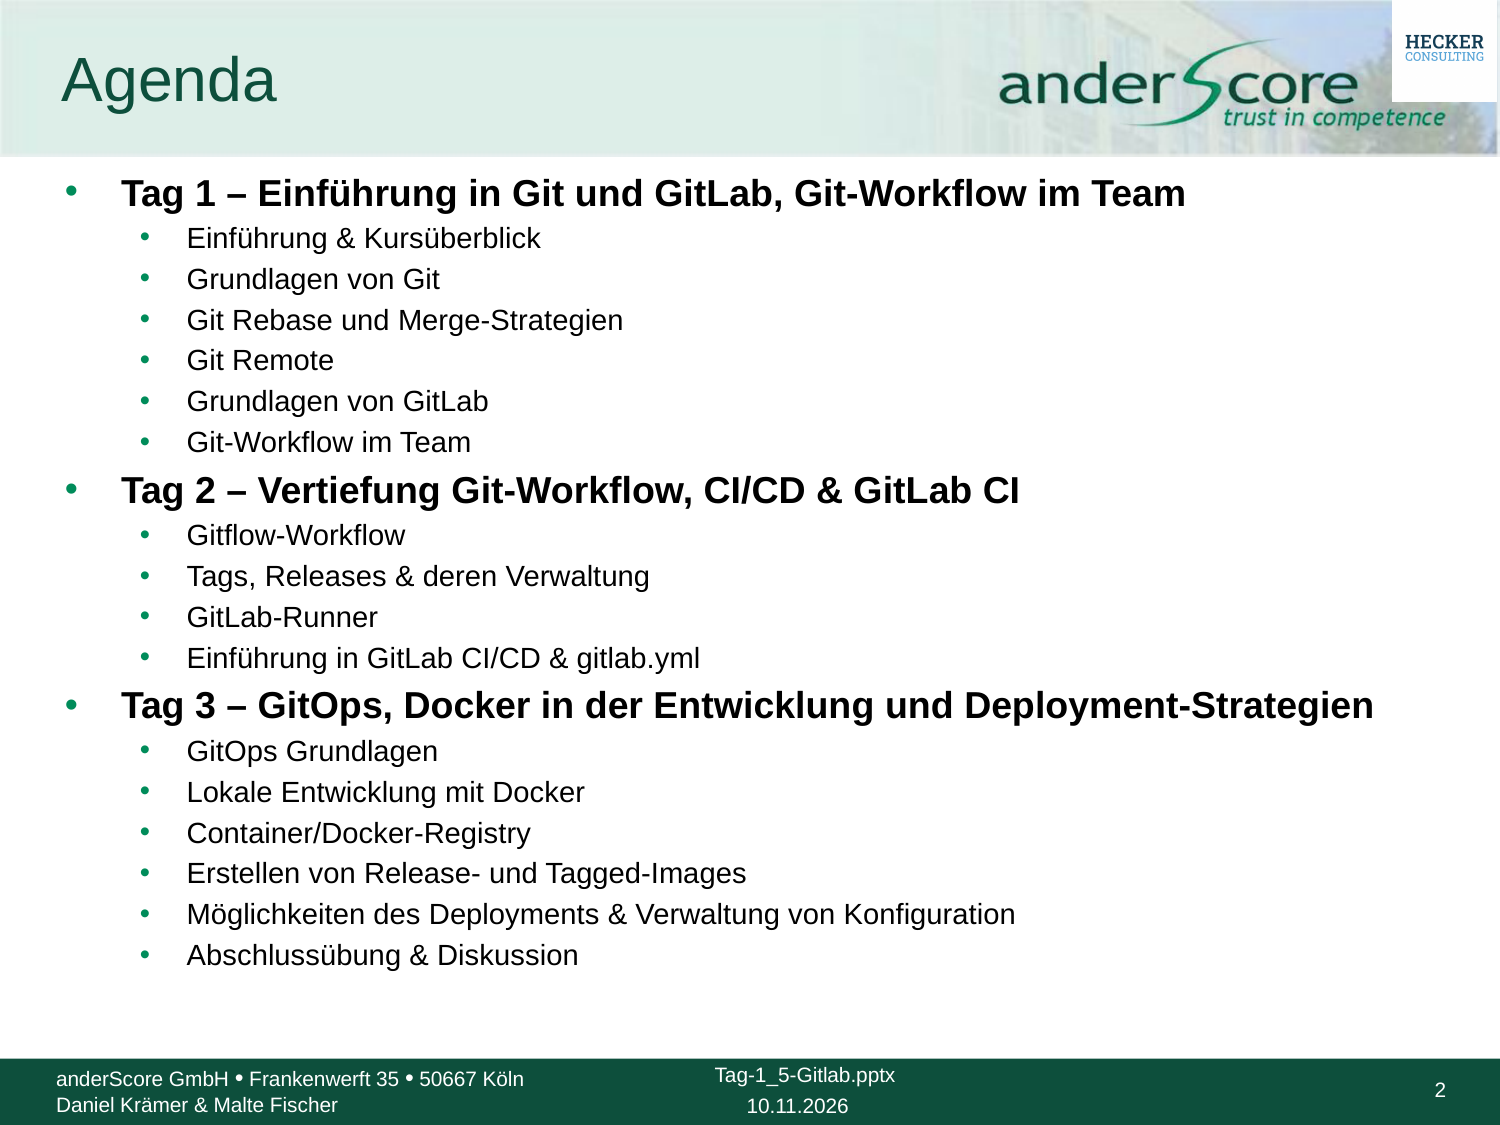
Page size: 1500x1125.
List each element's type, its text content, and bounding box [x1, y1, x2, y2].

title Agenda [46, 23, 975, 140]
list Tag 1 – Einführung in Git und GitLab, Git-Workflow im Team Einführung & Kursüberblick Grundlagen von Git Git Rebase und Merge-Strategien Git Remote Grundlagen von GitLab Git-Workflow im Team Tag 2 – Vertiefung Git-Workflow, CI/CD & GitLab CI Gitflow-Workflow Tags, Releases & deren Verwaltung GitLab-Runner Einführung in GitLab CI/CD & gitlab.yml Tag 3 – GitOps, Docker in der Entwicklung und Deployment-Strategien GitOps Grundlagen Lokale Entwicklung mit Docker Container/Docker-Registry Erstellen von Release- und Tagged-Images Möglichkeiten des Deployments & Verwaltung von Konfiguration Abschlussübung & Diskussion [49, 160, 1447, 1047]
picture [0, 0, 1500, 157]
